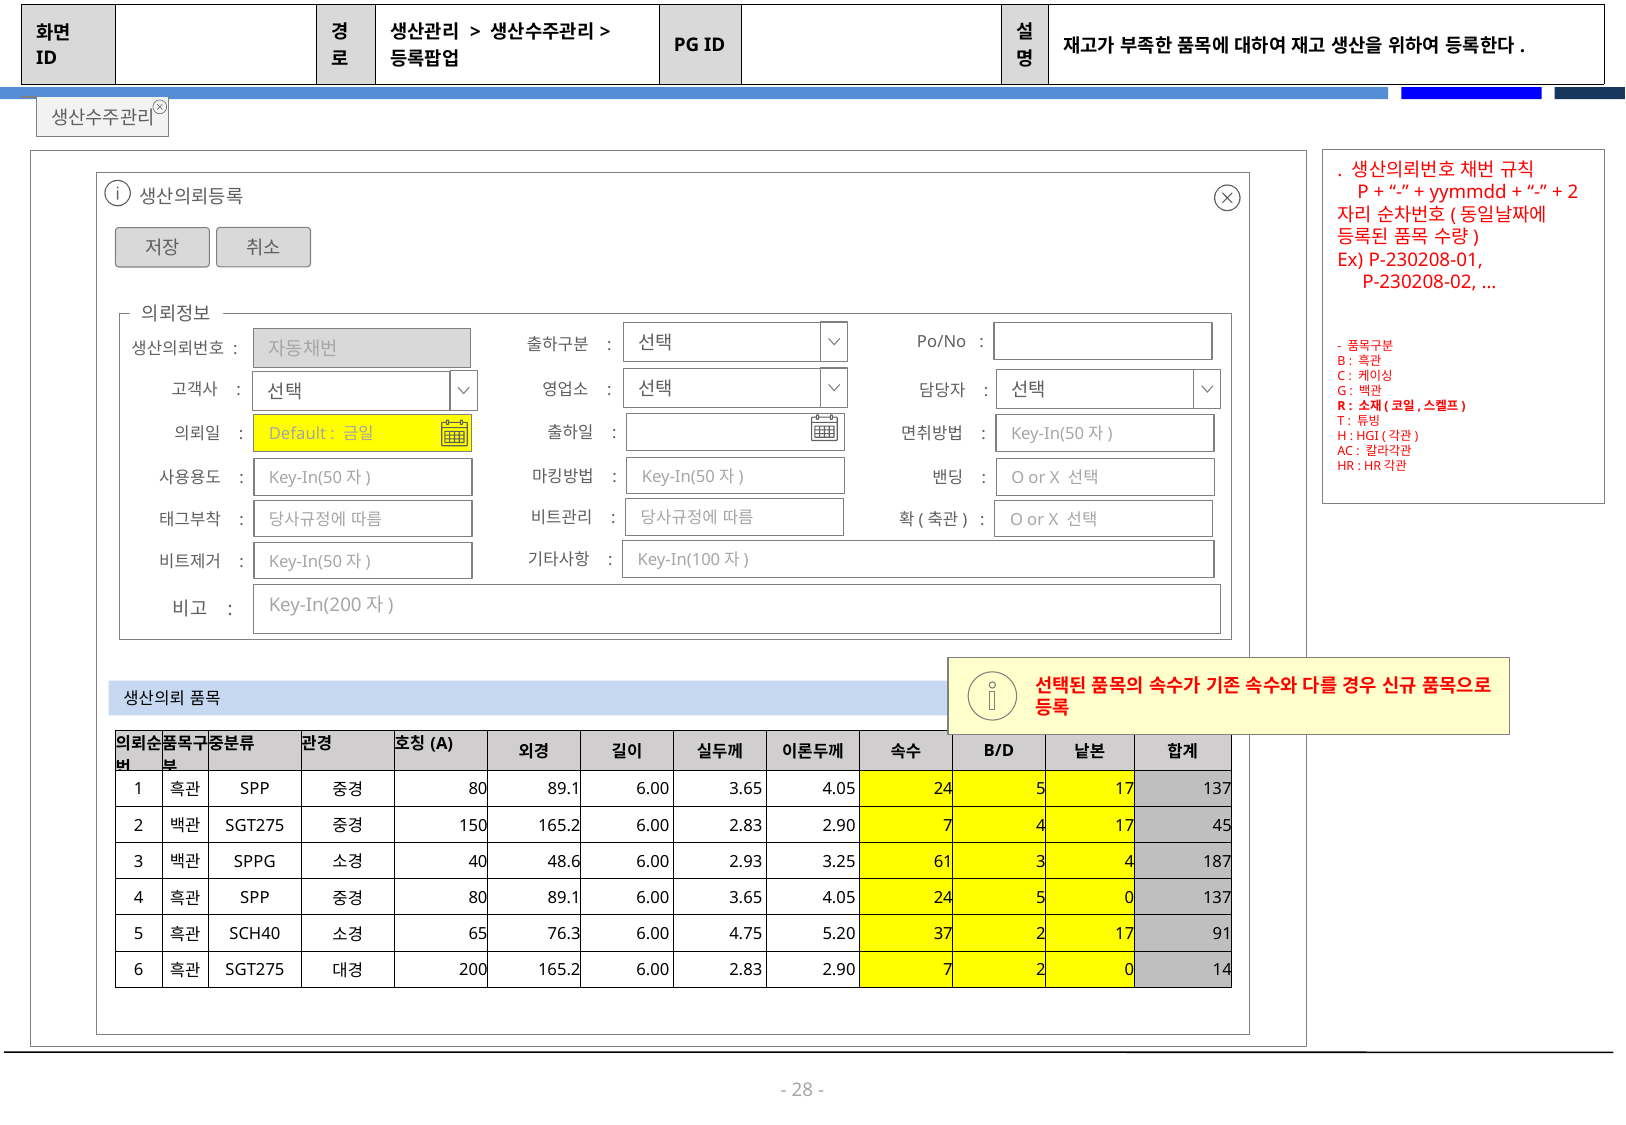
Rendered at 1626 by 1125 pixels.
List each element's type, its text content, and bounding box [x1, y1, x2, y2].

table_header PG ID [660, 5, 741, 84]
table_cell 6.00 [581, 952, 673, 987]
text_box 영업소 : [478, 370, 619, 408]
table_cell 4.05 [767, 771, 859, 806]
table_cell 3 [116, 843, 162, 878]
table_cell 2 [116, 807, 162, 842]
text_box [477, 540, 1215, 578]
text_box 담당자 : [854, 370, 993, 408]
text_box 취소 [214, 225, 313, 269]
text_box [108, 414, 472, 452]
table_cell 중경 [302, 807, 394, 842]
table_cell 2.90 [767, 807, 859, 842]
table_cell 45 [1135, 807, 1231, 842]
table_cell 7 [860, 807, 952, 842]
table_header B/D [953, 742, 1045, 770]
text_box 생산의뢰등록 [127, 179, 256, 214]
table_cell 4.05 [767, 879, 859, 914]
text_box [851, 458, 1215, 496]
table_cell 200 [395, 952, 487, 987]
table_cell 137 [1135, 879, 1231, 914]
table_cell 165.2 [488, 807, 580, 842]
table_cell 흑관 [163, 879, 208, 914]
table_cell 65 [395, 915, 487, 951]
table_header 설명 [1002, 5, 1048, 84]
table_cell 5 [953, 879, 1045, 914]
table_cell SGT275 [209, 807, 301, 842]
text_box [96, 328, 472, 369]
table_cell 백관 [163, 843, 208, 878]
table_cell 1 [116, 771, 162, 806]
text_box Key-In(200자) [252, 582, 1223, 635]
text_box 저장 [113, 225, 212, 270]
table_cell 6.00 [581, 807, 673, 842]
table_cell 4.75 [674, 915, 766, 951]
table_cell 5 [116, 915, 162, 951]
text_box 생산의뢰 품목 [108, 680, 942, 716]
table_header 관경 [302, 731, 394, 770]
table_cell 백관 [163, 807, 208, 842]
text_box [109, 499, 473, 538]
table_cell 89.1 [488, 879, 580, 914]
table_cell 5.20 [767, 915, 859, 951]
table_header [116, 5, 316, 84]
table_cell 17 [1046, 771, 1134, 806]
table_cell 6.00 [581, 879, 673, 914]
table_header [742, 5, 1001, 84]
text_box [482, 456, 846, 495]
table_header 외경 [488, 731, 580, 770]
table_cell 24 [860, 771, 952, 806]
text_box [849, 322, 1213, 360]
table_cell 중경 [302, 879, 394, 914]
table_cell SPPG [209, 843, 301, 878]
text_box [850, 499, 1214, 538]
table_header 실두께 [674, 731, 766, 770]
text_box 비고 : [79, 588, 245, 628]
table_cell 6 [116, 952, 162, 987]
table_cell 2 [953, 915, 1045, 951]
table_cell 2.93 [674, 843, 766, 878]
table_header 화면 ID [22, 5, 115, 84]
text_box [252, 370, 478, 411]
table_cell 2 [953, 952, 1045, 987]
table_cell 0 [1046, 879, 1134, 914]
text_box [996, 369, 1222, 410]
text_box . 생산의뢰번호 채번 규칙 P + “-” + yymmdd + “-” + 2자리 순차번호(동일날짜에 등록된 품목 수량) Ex) P-230208-01, P-230208-02, … - 품목구분 B : 흑관 C : 케이싱 G : 백관 R : 소재(코일,스켈프) T : 튜빙 H : HGI (각관) AC : 칼라각관 HR : HR각관 [1320, 147, 1606, 505]
table_cell 5 [953, 771, 1045, 806]
table_header 길이 [581, 731, 673, 770]
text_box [480, 498, 844, 536]
table_cell 48.6 [488, 843, 580, 878]
table_header 속수 [860, 731, 952, 770]
table_cell 17 [1046, 807, 1134, 842]
table_cell 4 [1046, 843, 1134, 878]
table_cell 4 [116, 879, 162, 914]
table_cell 14 [1135, 952, 1231, 987]
text_box [104, 179, 131, 207]
table_header 경로 [317, 5, 375, 84]
table_cell 3 [953, 843, 1045, 878]
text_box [481, 412, 845, 451]
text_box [623, 321, 849, 362]
text_box [94, 170, 1252, 1037]
table_cell 흑관 [163, 915, 208, 951]
table_header 합계 [1135, 742, 1231, 770]
table_cell 4 [953, 807, 1045, 842]
table_header 재고가 부족한 품목에 대하여 재고 생산을 위하여 등록한다. [1049, 5, 1604, 84]
table_cell 중경 [302, 771, 394, 806]
table_cell 2.83 [674, 807, 766, 842]
table_cell 80 [395, 771, 487, 806]
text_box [109, 541, 473, 580]
table_cell 187 [1135, 843, 1231, 878]
table_cell 대경 [302, 952, 394, 987]
table_cell SCH40 [209, 915, 301, 951]
text_box 의뢰정보 [129, 295, 224, 326]
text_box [20, 96, 170, 137]
text_box 출하구분 : [477, 324, 620, 362]
table_cell SPP [209, 771, 301, 806]
table_header 생산관리 > 생산수주관리>등록팝업 [376, 5, 659, 84]
table_cell 3.65 [674, 879, 766, 914]
table_header 품목구분 [163, 731, 208, 770]
table_cell 7 [860, 952, 952, 987]
table_cell SPP [209, 879, 301, 914]
table_cell SGT275 [209, 952, 301, 987]
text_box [109, 458, 473, 496]
table_cell 소경 [302, 915, 394, 951]
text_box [947, 657, 1510, 735]
table_cell 137 [1135, 771, 1231, 806]
table_cell 2.90 [767, 952, 859, 987]
table_cell 6.00 [581, 771, 673, 806]
table_cell 흑관 [163, 771, 208, 806]
table_cell 3.65 [674, 771, 766, 806]
table_cell 6.00 [581, 915, 673, 951]
table_cell 17 [1046, 915, 1134, 951]
text_box [1214, 184, 1241, 212]
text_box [851, 414, 1215, 452]
table_cell 6.00 [581, 843, 673, 878]
table_cell 89.1 [488, 771, 580, 806]
table_cell 40 [395, 843, 487, 878]
table_cell 165.2 [488, 952, 580, 987]
table_cell 3.25 [767, 843, 859, 878]
table_cell 91 [1135, 915, 1231, 951]
table_header 낱본 [1046, 742, 1134, 770]
table_cell 소경 [302, 843, 394, 878]
table_cell 흑관 [163, 952, 208, 987]
text_box 고객사 : [106, 376, 247, 408]
table_header 이론두께 [767, 731, 859, 770]
text_box [28, 148, 1309, 1049]
text_box [117, 311, 1234, 641]
table_cell 61 [860, 843, 952, 878]
table_header 의뢰순번 [116, 731, 162, 770]
table_cell 150 [395, 807, 487, 842]
table_cell 80 [395, 879, 487, 914]
table_cell 2.83 [674, 952, 766, 987]
table_cell 76.3 [488, 915, 580, 951]
table_cell 0 [1046, 952, 1134, 987]
table_cell 37 [860, 915, 952, 951]
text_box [623, 370, 849, 408]
table_cell 24 [860, 879, 952, 914]
table_header 중분류 [209, 731, 301, 770]
table_header 호칭(A) [395, 731, 487, 770]
